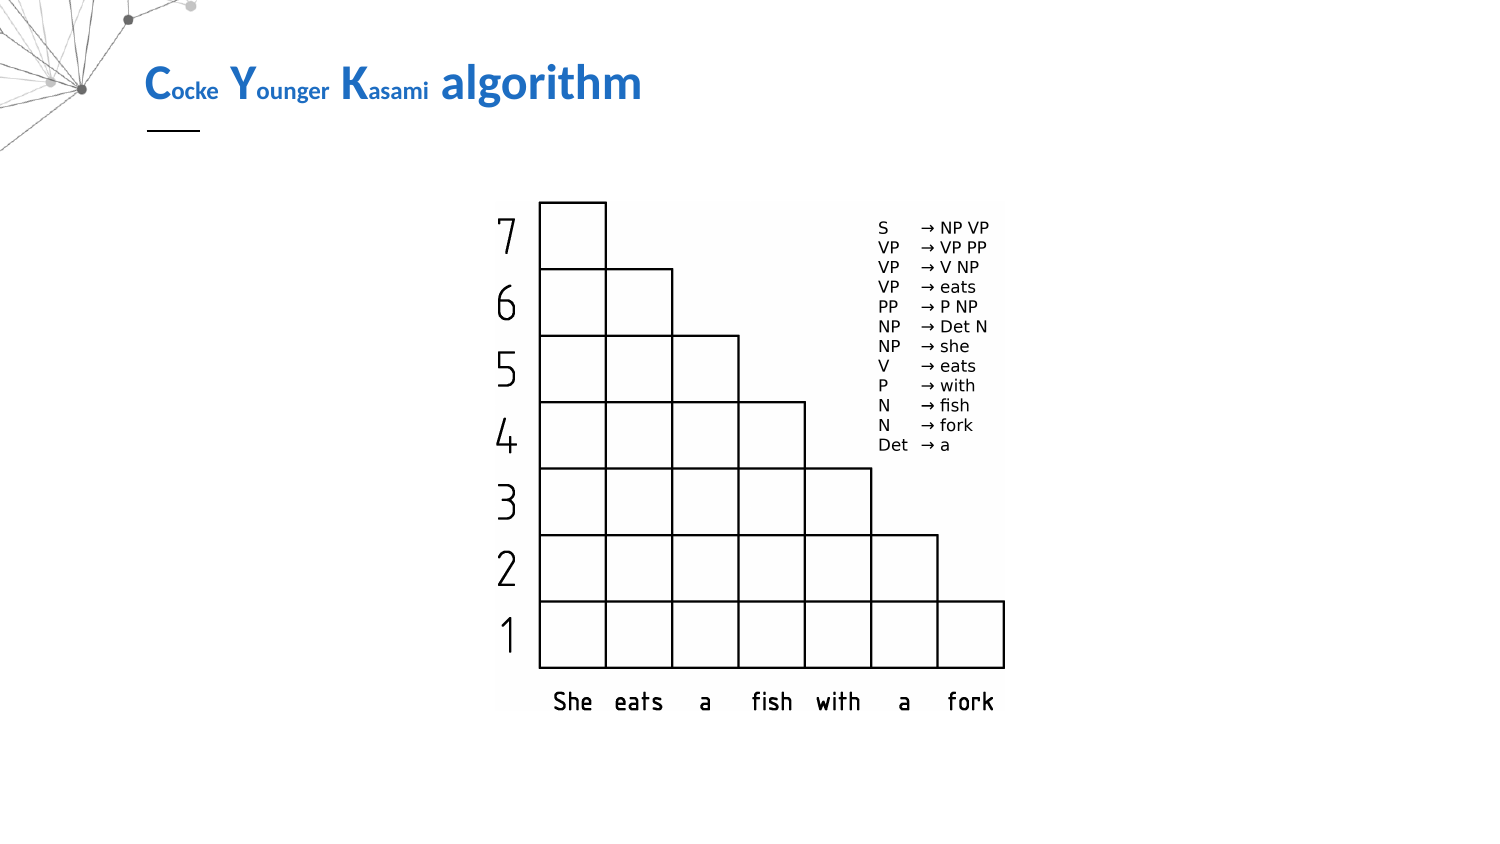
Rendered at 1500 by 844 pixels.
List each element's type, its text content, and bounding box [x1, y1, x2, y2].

text_box Cocke Younger Kasami algorithm [131, 42, 657, 117]
picture [0, 0, 1500, 844]
